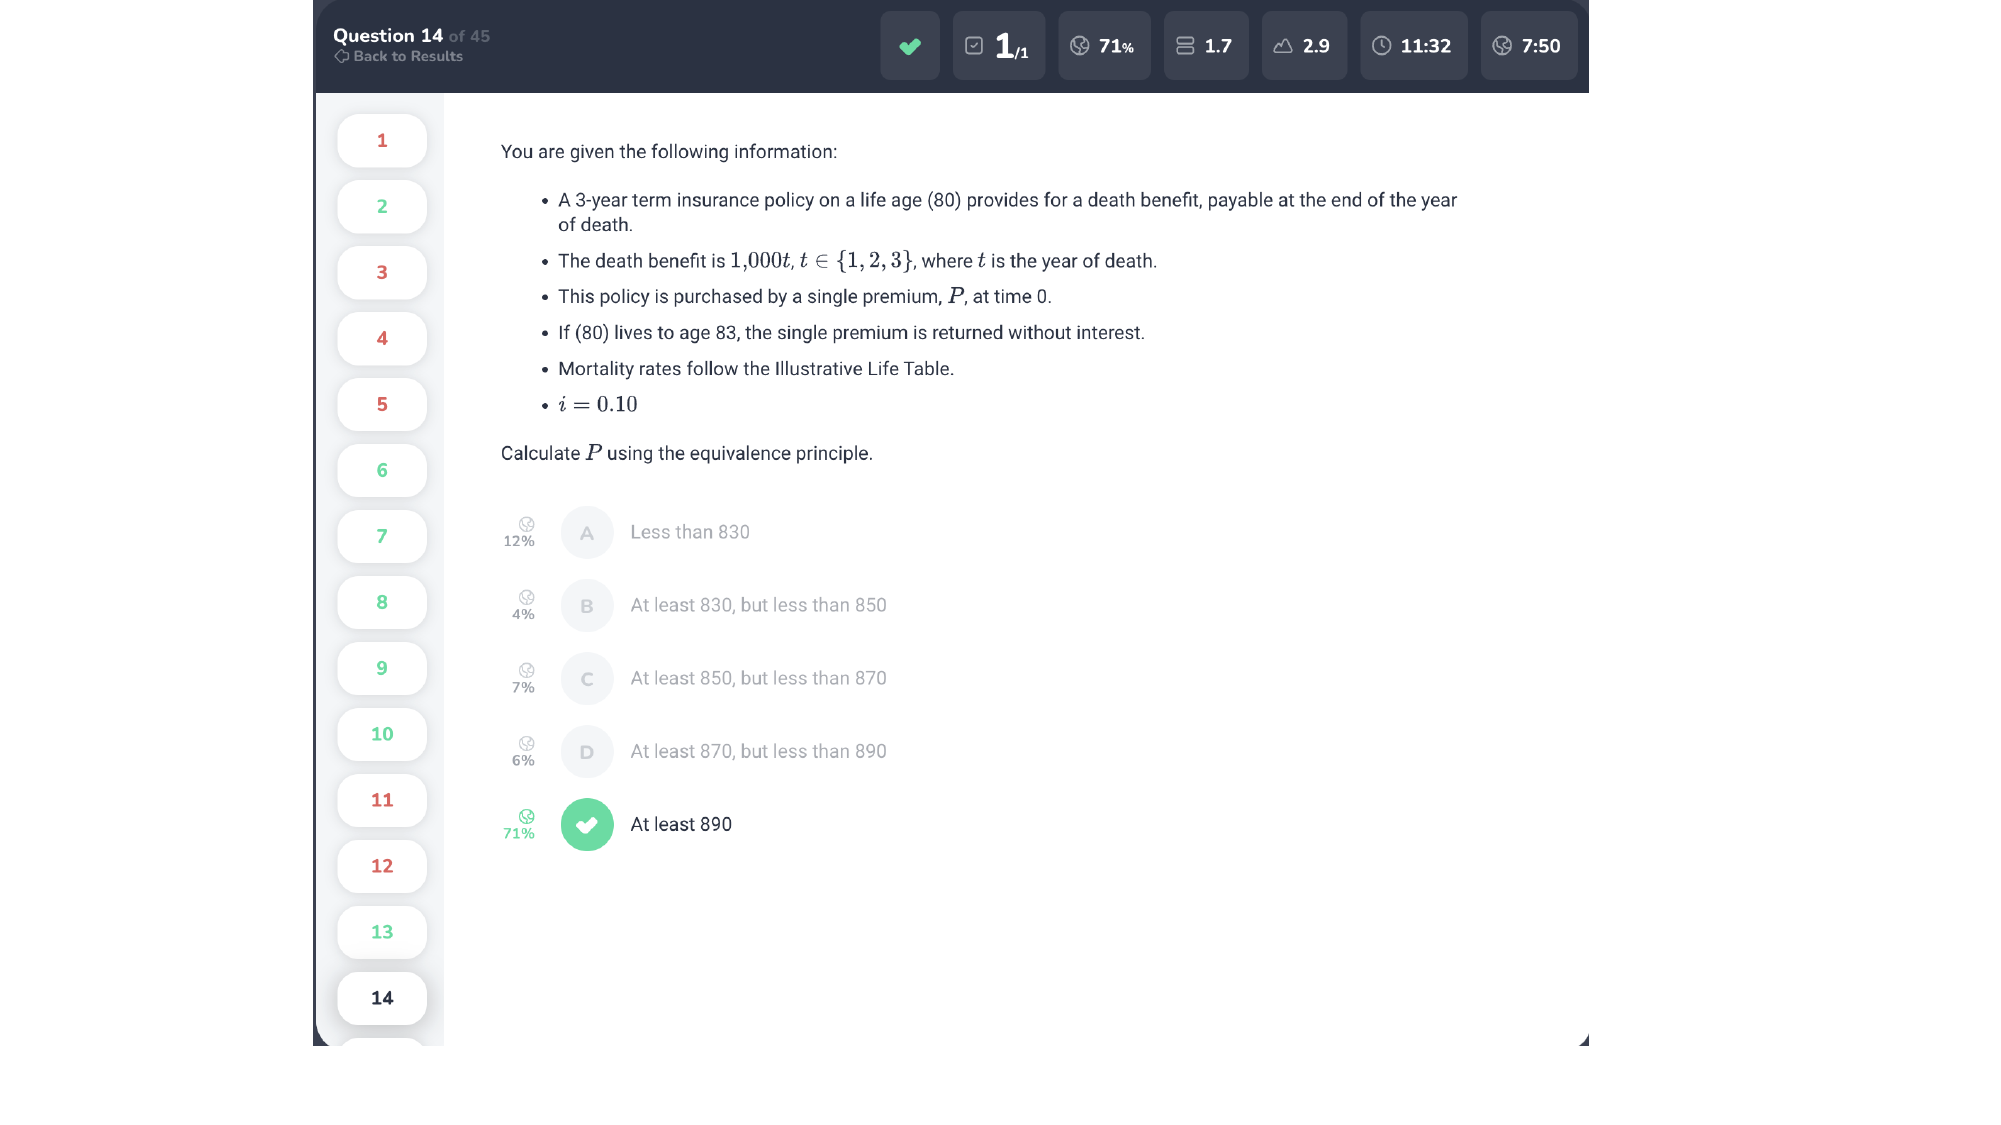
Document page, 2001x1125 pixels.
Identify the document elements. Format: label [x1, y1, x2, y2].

picture [313, 0, 1590, 1046]
